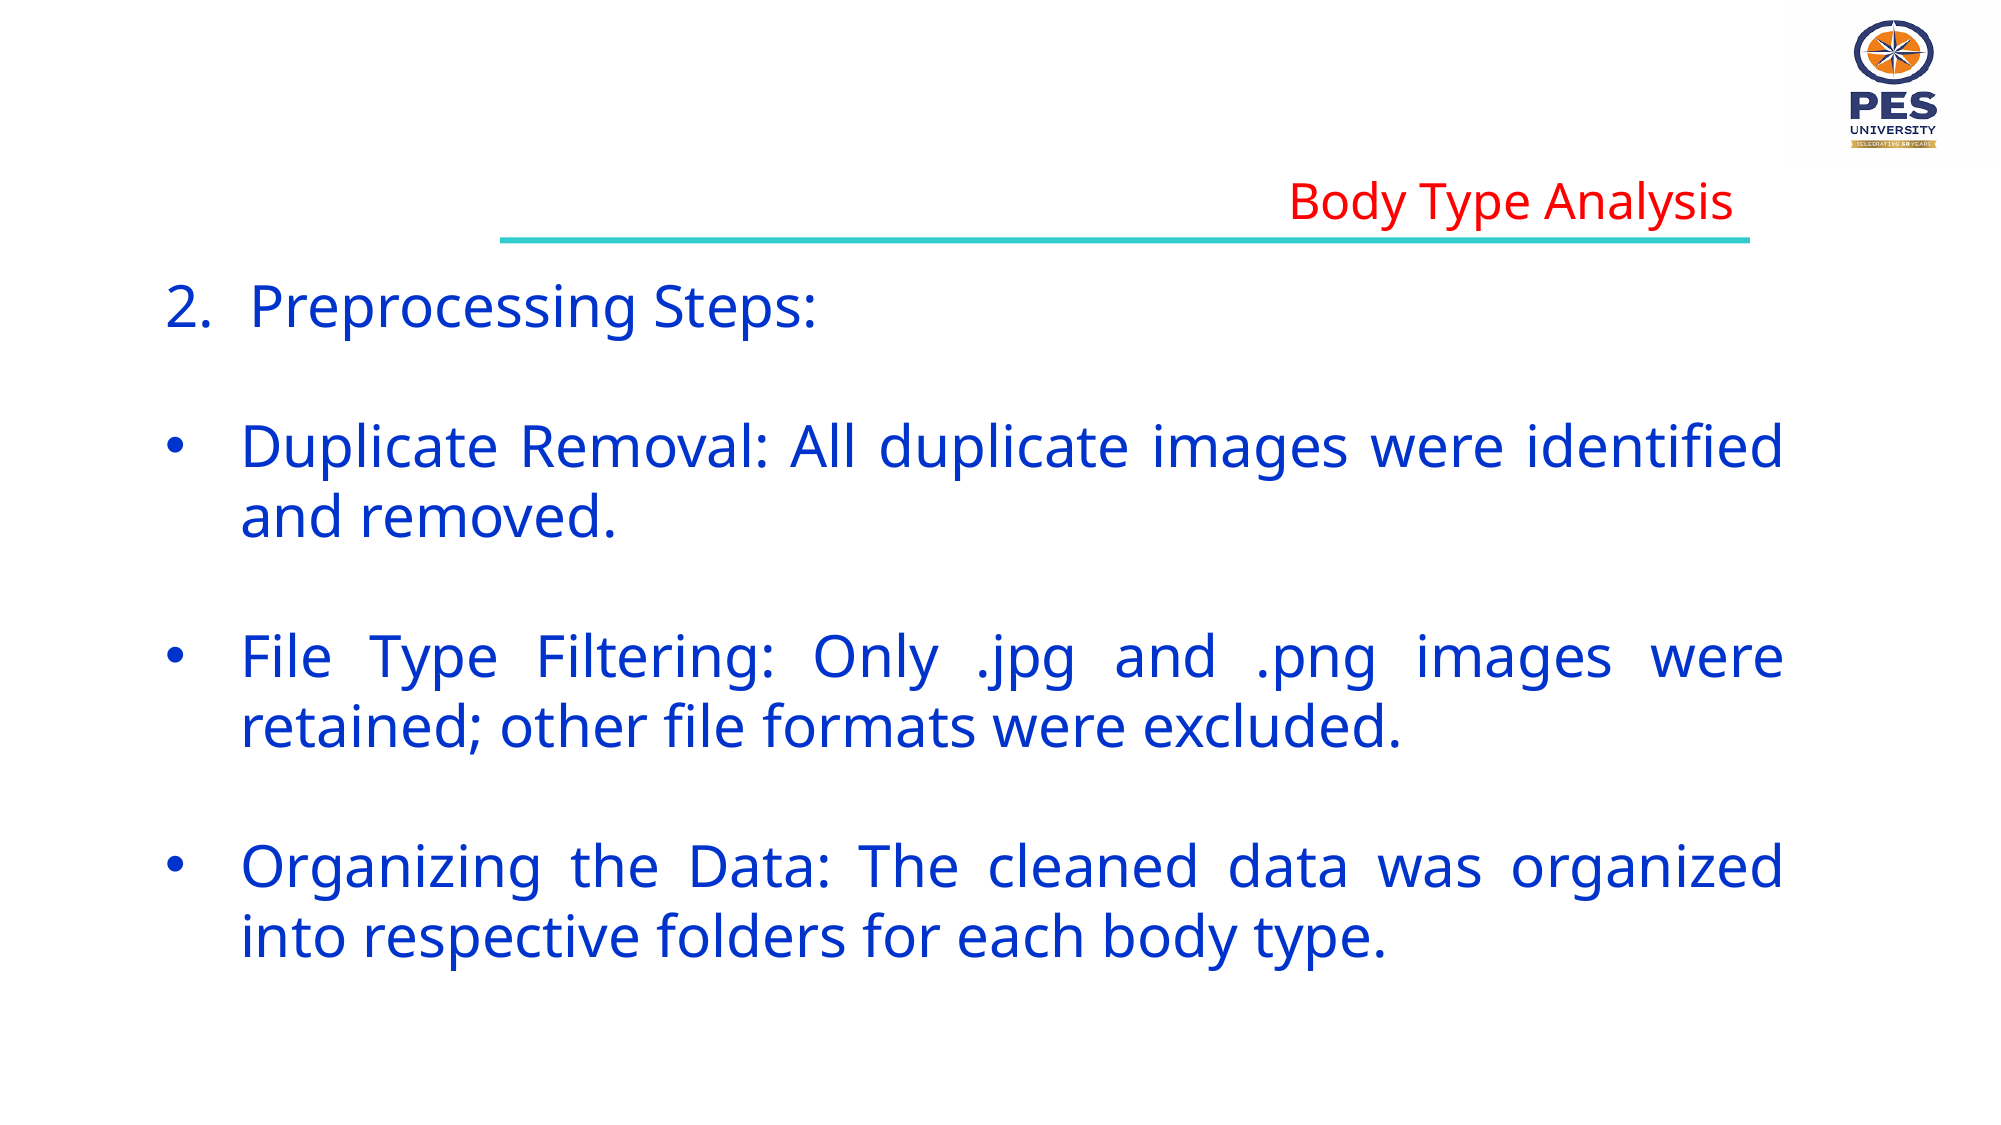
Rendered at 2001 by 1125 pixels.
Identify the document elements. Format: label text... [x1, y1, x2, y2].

text_box [500, 238, 1750, 244]
text_box Preprocessing Steps: Duplicate Removal: All duplicate images were identified and removed. File Type Filtering: Only .jpg and .png images were retained; other file formats were excluded. Organizing the Data: The cleaned data was organized into respective folders for each body type. [149, 261, 1800, 977]
picture [1787, 0, 2000, 169]
text_box Body Type Analysis [474, 162, 1750, 238]
